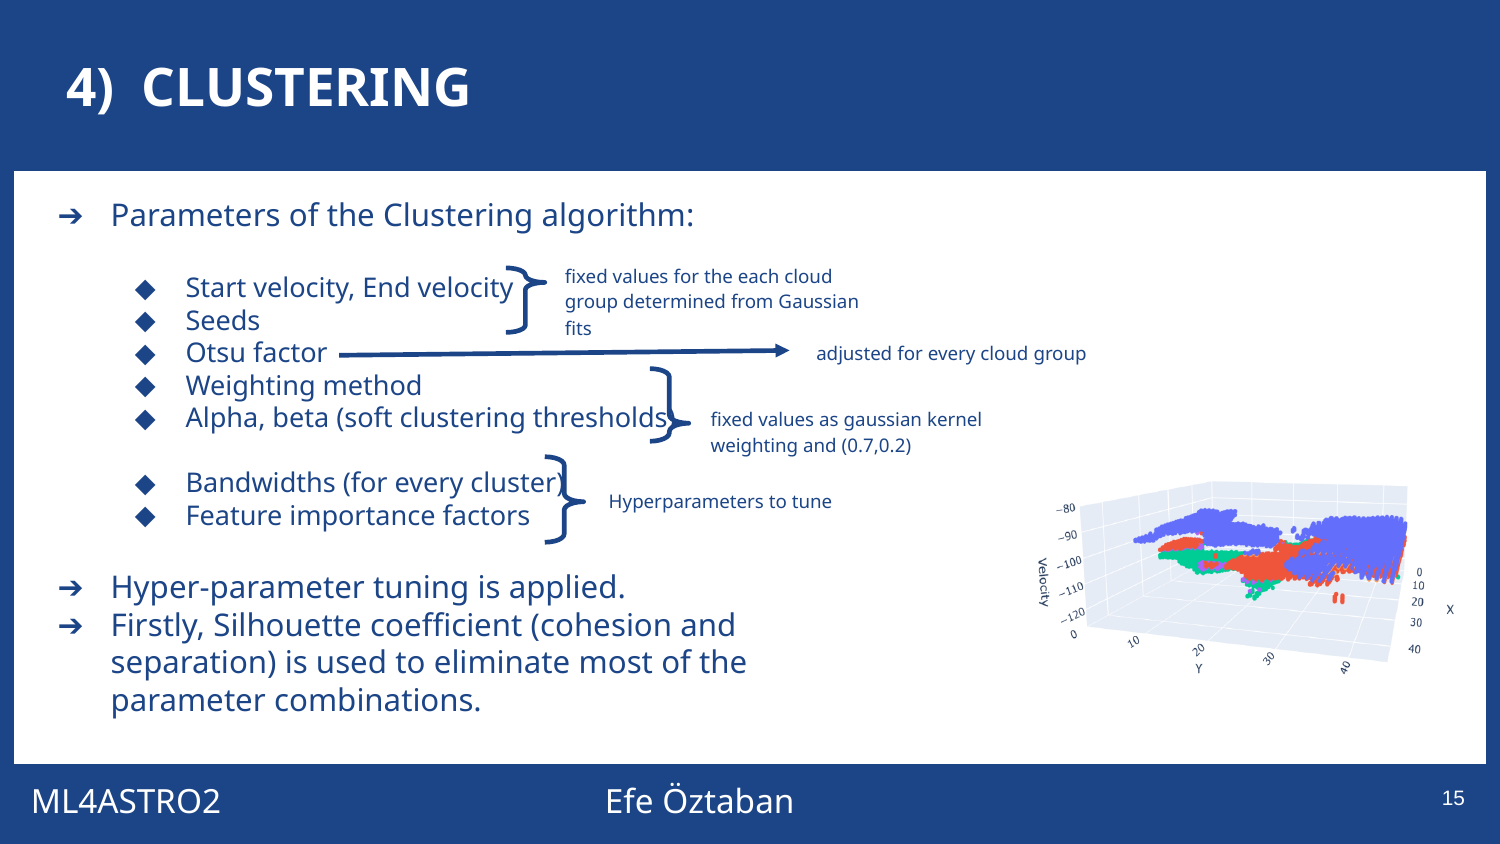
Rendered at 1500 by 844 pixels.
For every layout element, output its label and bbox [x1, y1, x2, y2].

text_box [338, 350, 790, 356]
picture [1029, 438, 1461, 705]
text_box [0, 0, 1500, 844]
